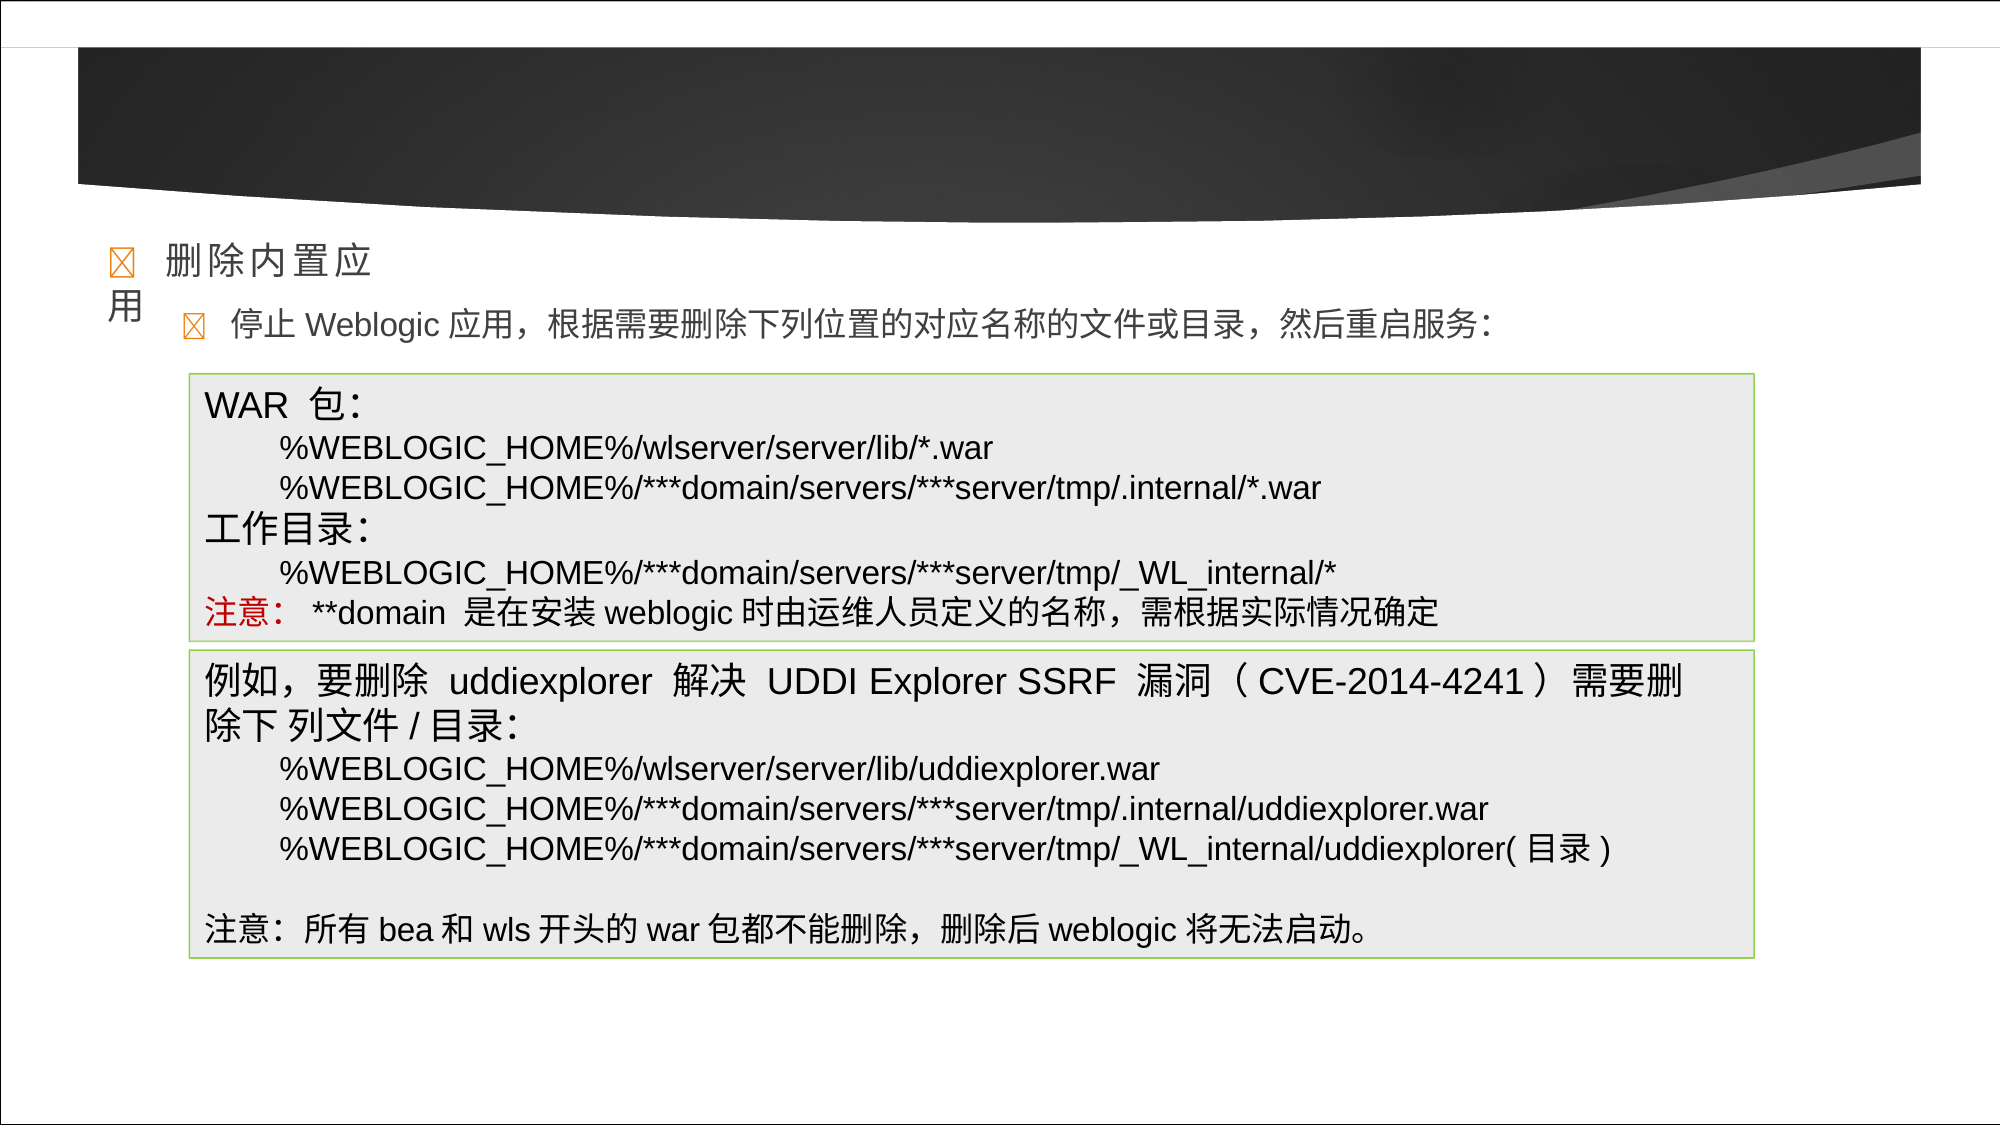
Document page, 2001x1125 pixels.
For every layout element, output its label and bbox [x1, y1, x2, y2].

text_box [0, 0, 2000, 1125]
